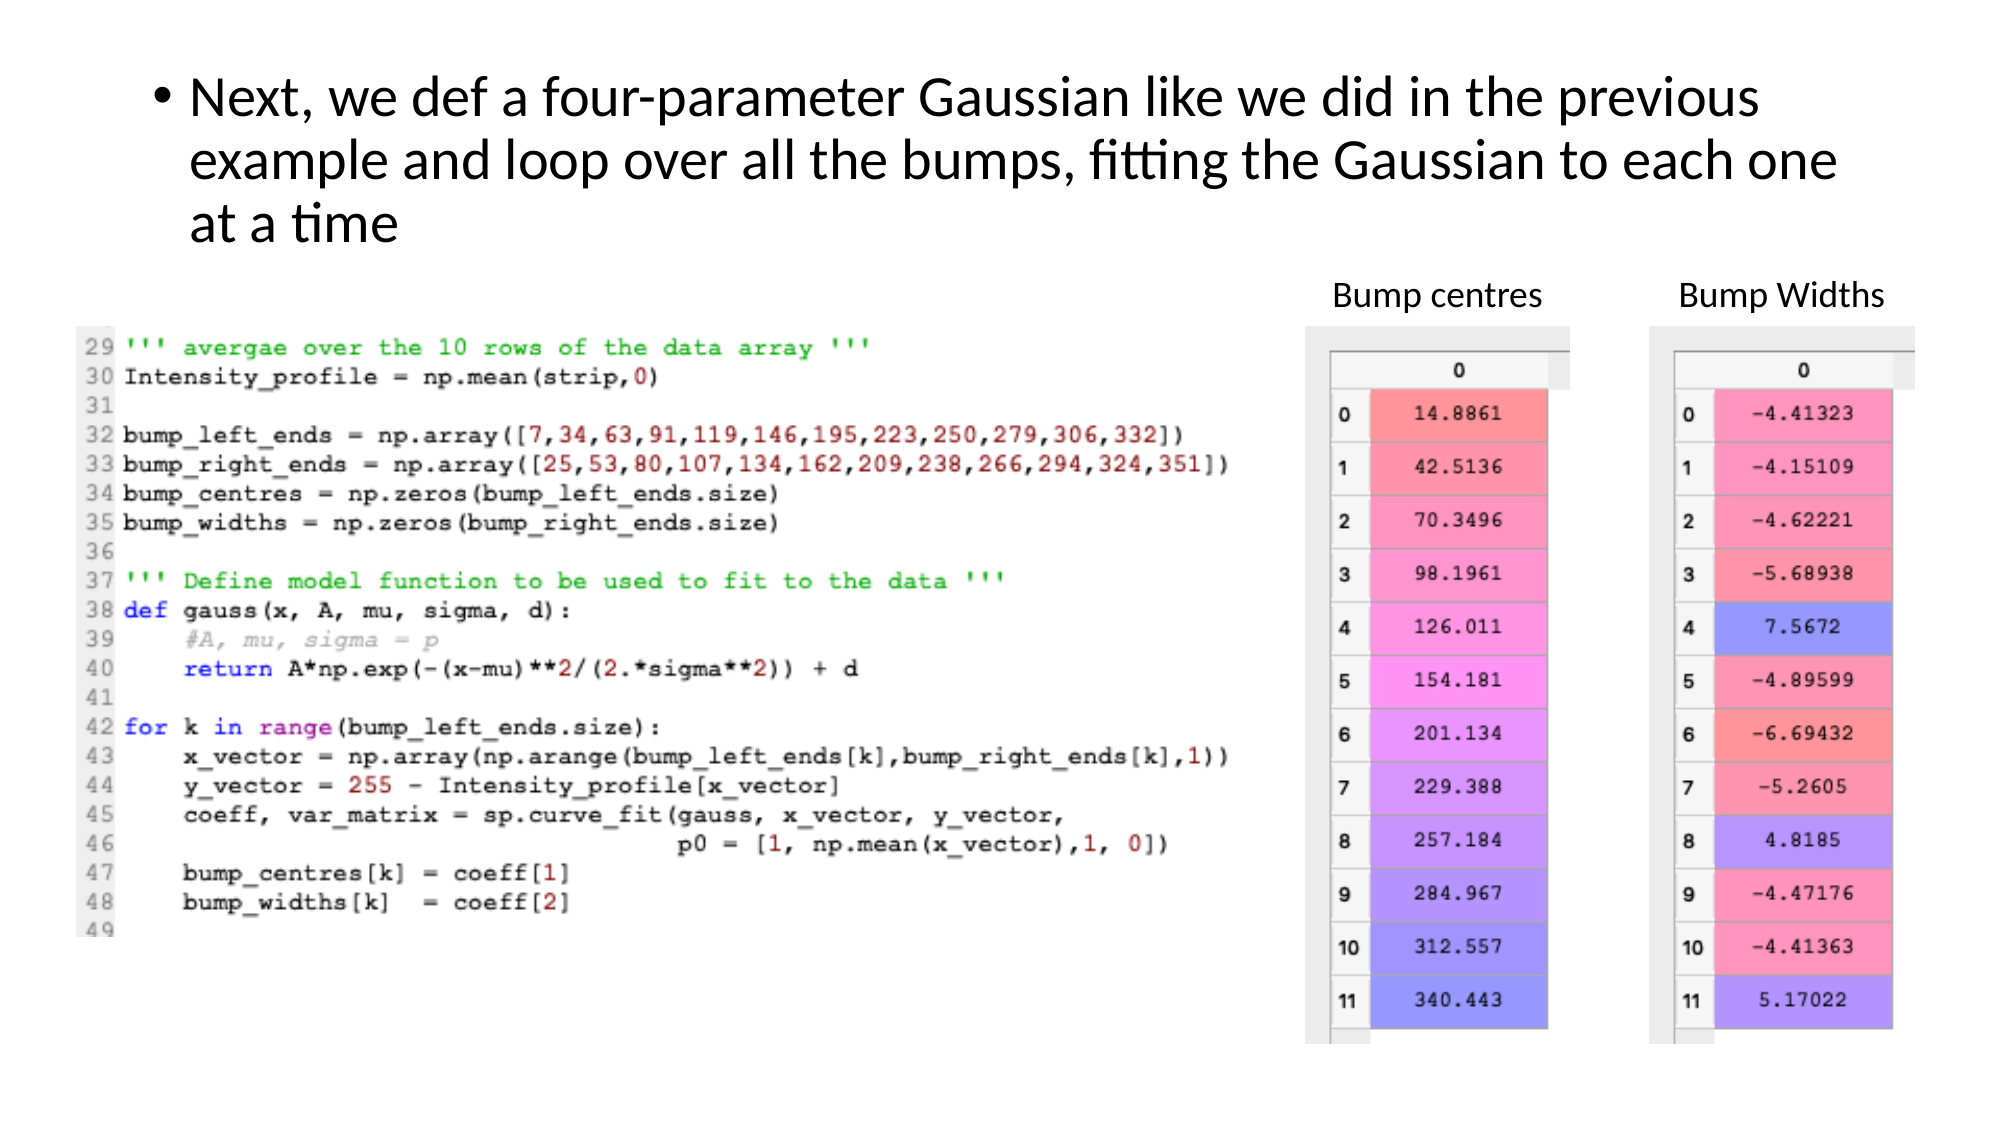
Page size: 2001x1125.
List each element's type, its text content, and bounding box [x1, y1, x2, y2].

picture [1649, 326, 1915, 1044]
picture [1304, 326, 1570, 1044]
text_box Bump Widths [1663, 262, 1901, 323]
list Next, we def a four-parameter Gaussian like we did in the previous example and loop over all the bumps, fitting the Gaussian to each one at a time [137, 58, 1861, 1108]
picture [76, 326, 1265, 937]
text_box Bump centres [1317, 262, 1558, 323]
